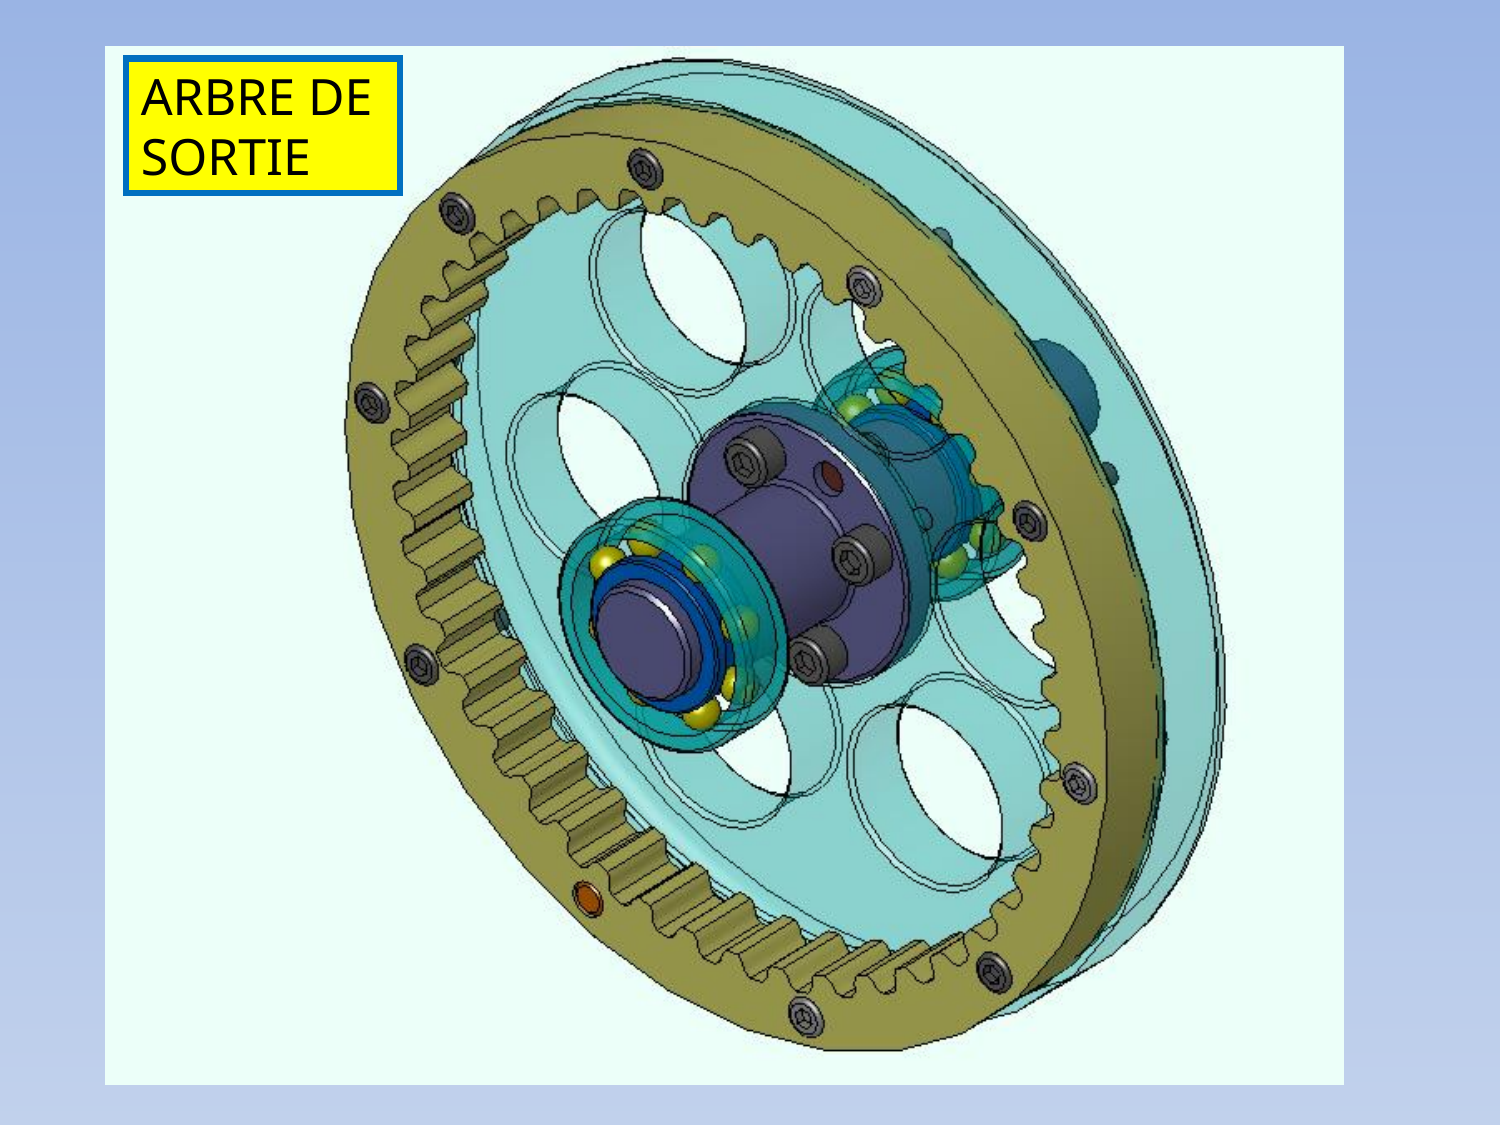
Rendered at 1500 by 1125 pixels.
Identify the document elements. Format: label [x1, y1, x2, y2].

picture [105, 46, 1344, 1085]
